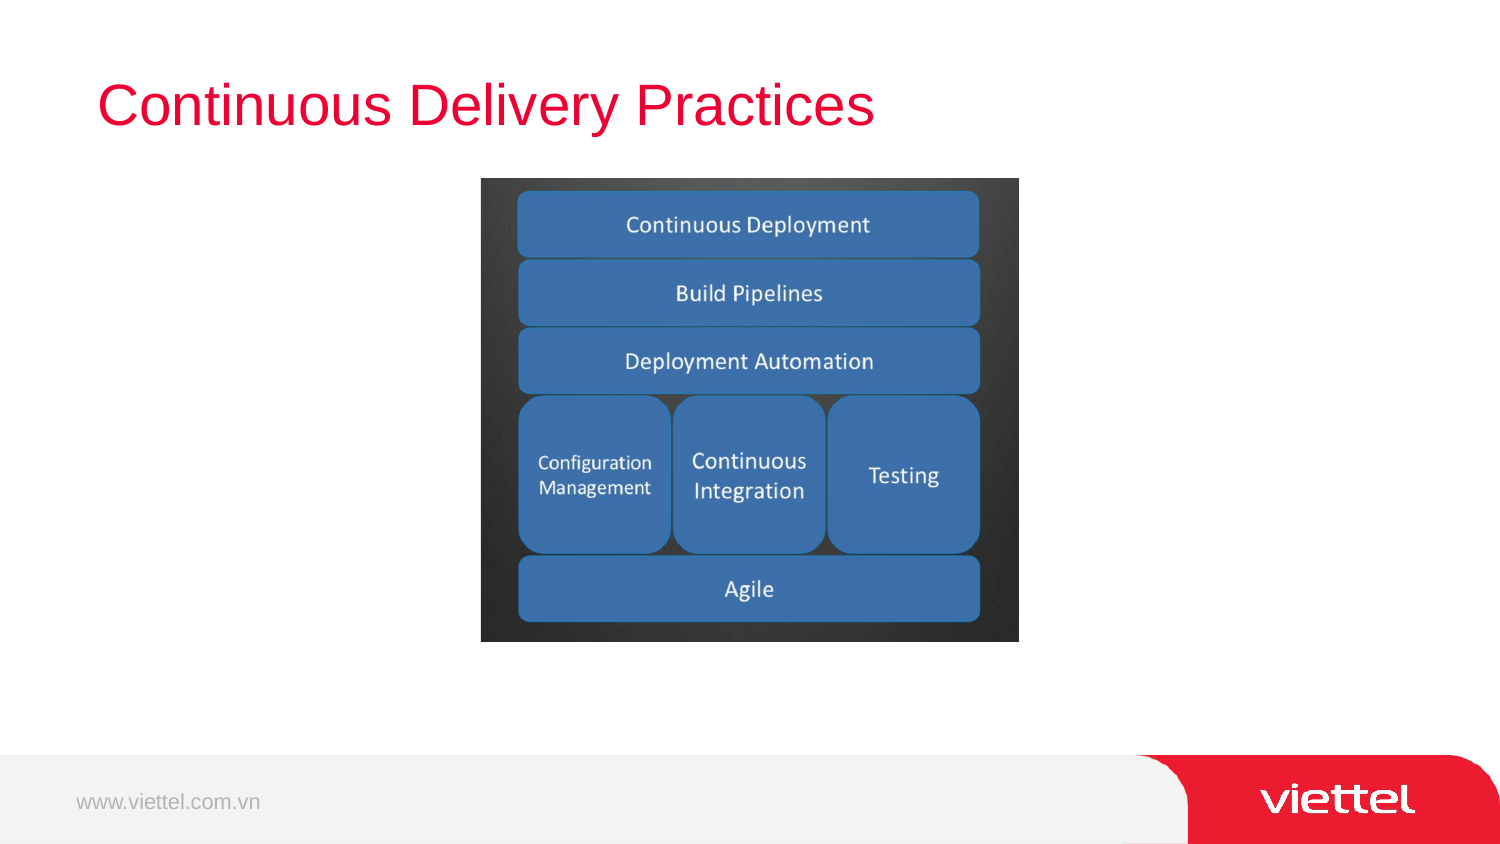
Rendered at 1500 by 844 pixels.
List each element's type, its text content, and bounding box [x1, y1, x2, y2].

picture [0, 754, 1500, 844]
text_box Continuous Delivery Practices [82, 59, 1118, 145]
picture [480, 177, 1020, 642]
